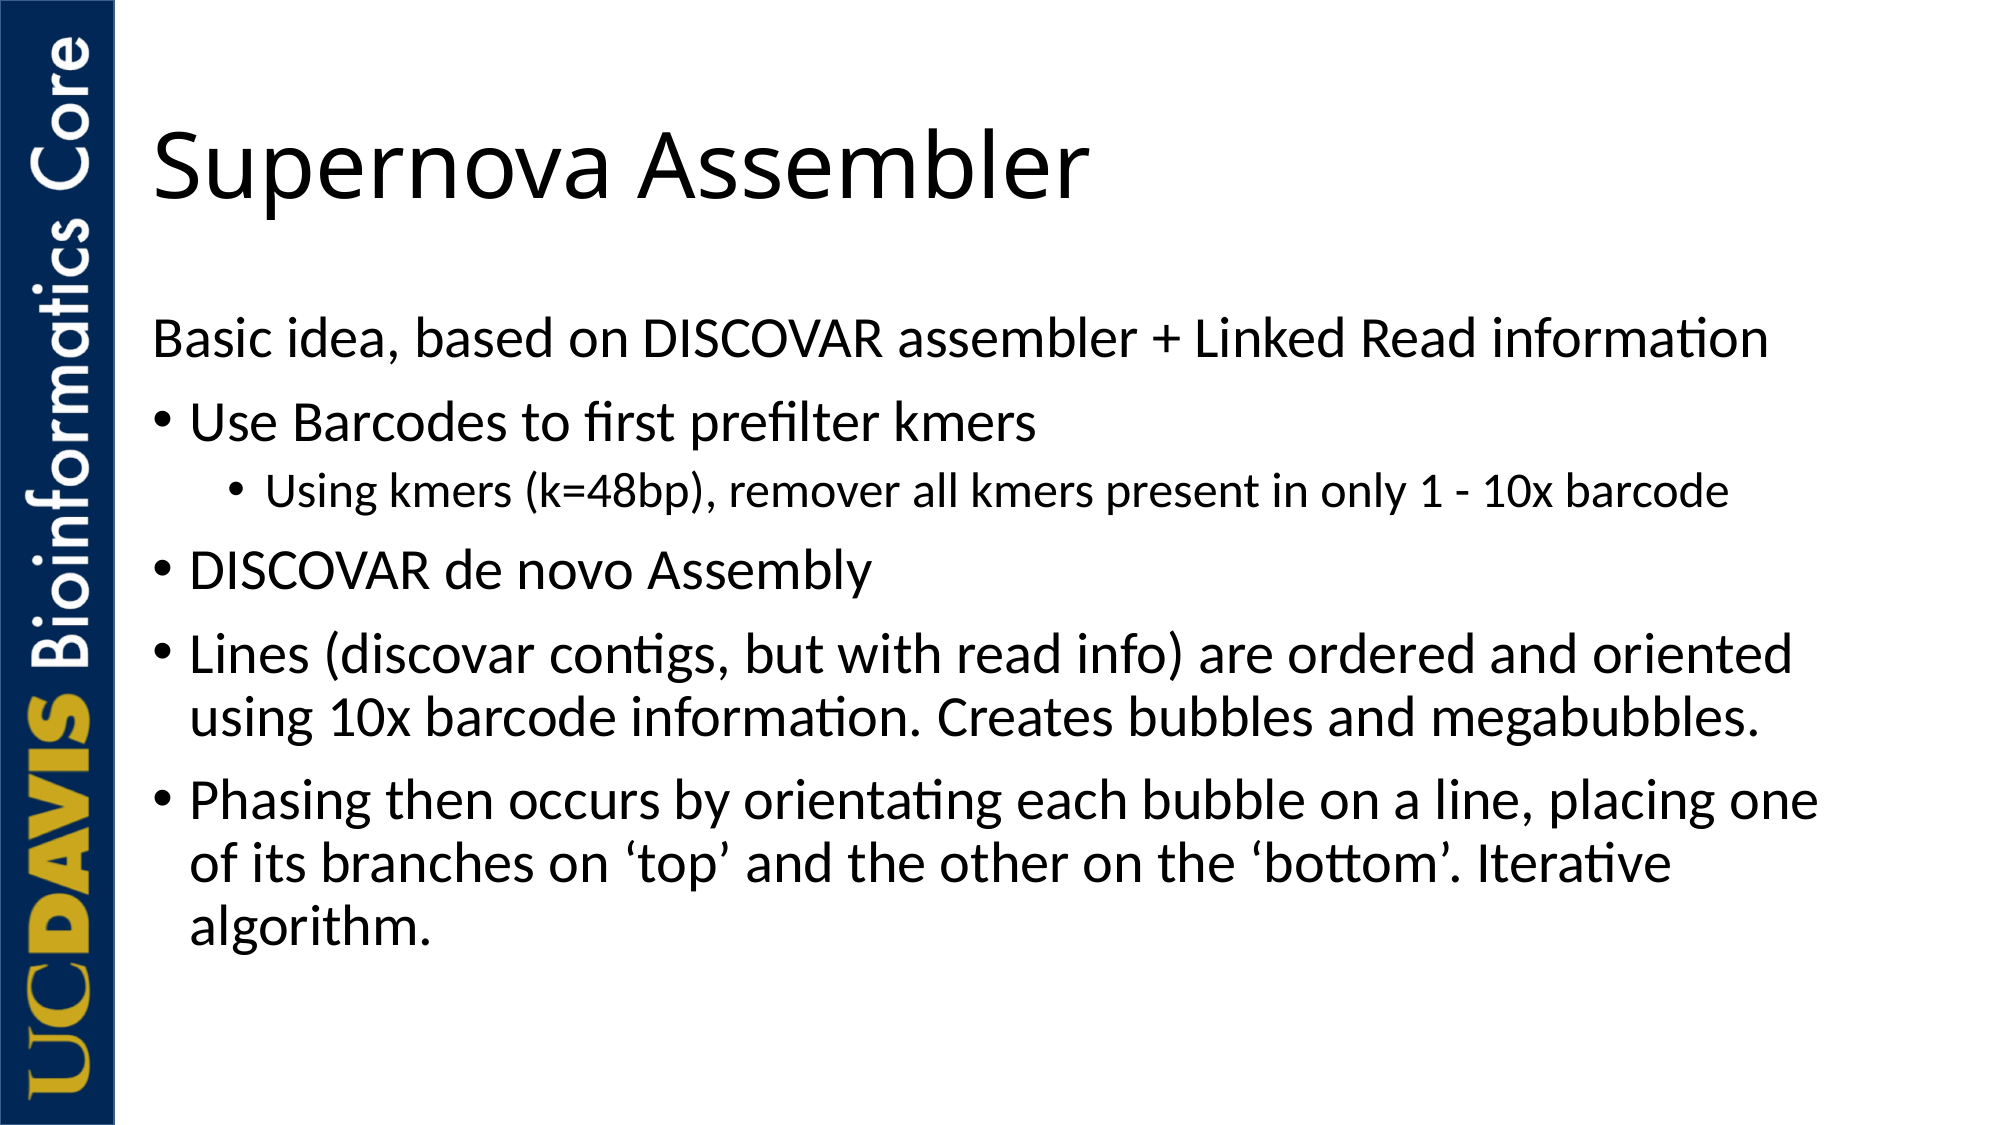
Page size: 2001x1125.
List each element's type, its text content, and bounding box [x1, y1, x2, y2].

title Supernova Assembler [137, 59, 1863, 278]
list Basic idea, based on DISCOVAR assembler + Linked Read information Use Barcodes to first prefilter kmers Using kmers (k=48bp), remover all kmers present in only 1 - 10x barcode DISCOVAR de novo Assembly Lines (discovar contigs, but with read info) are ordered and oriented using 10x barcode information. Creates bubbles and megabubbles. Phasing then occurs by orientating each bubble on a line, placing one of its branches on ‘top’ and the other on the ‘bottom’. Iterative algorithm. [137, 299, 1863, 1014]
picture [8, 0, 112, 1121]
